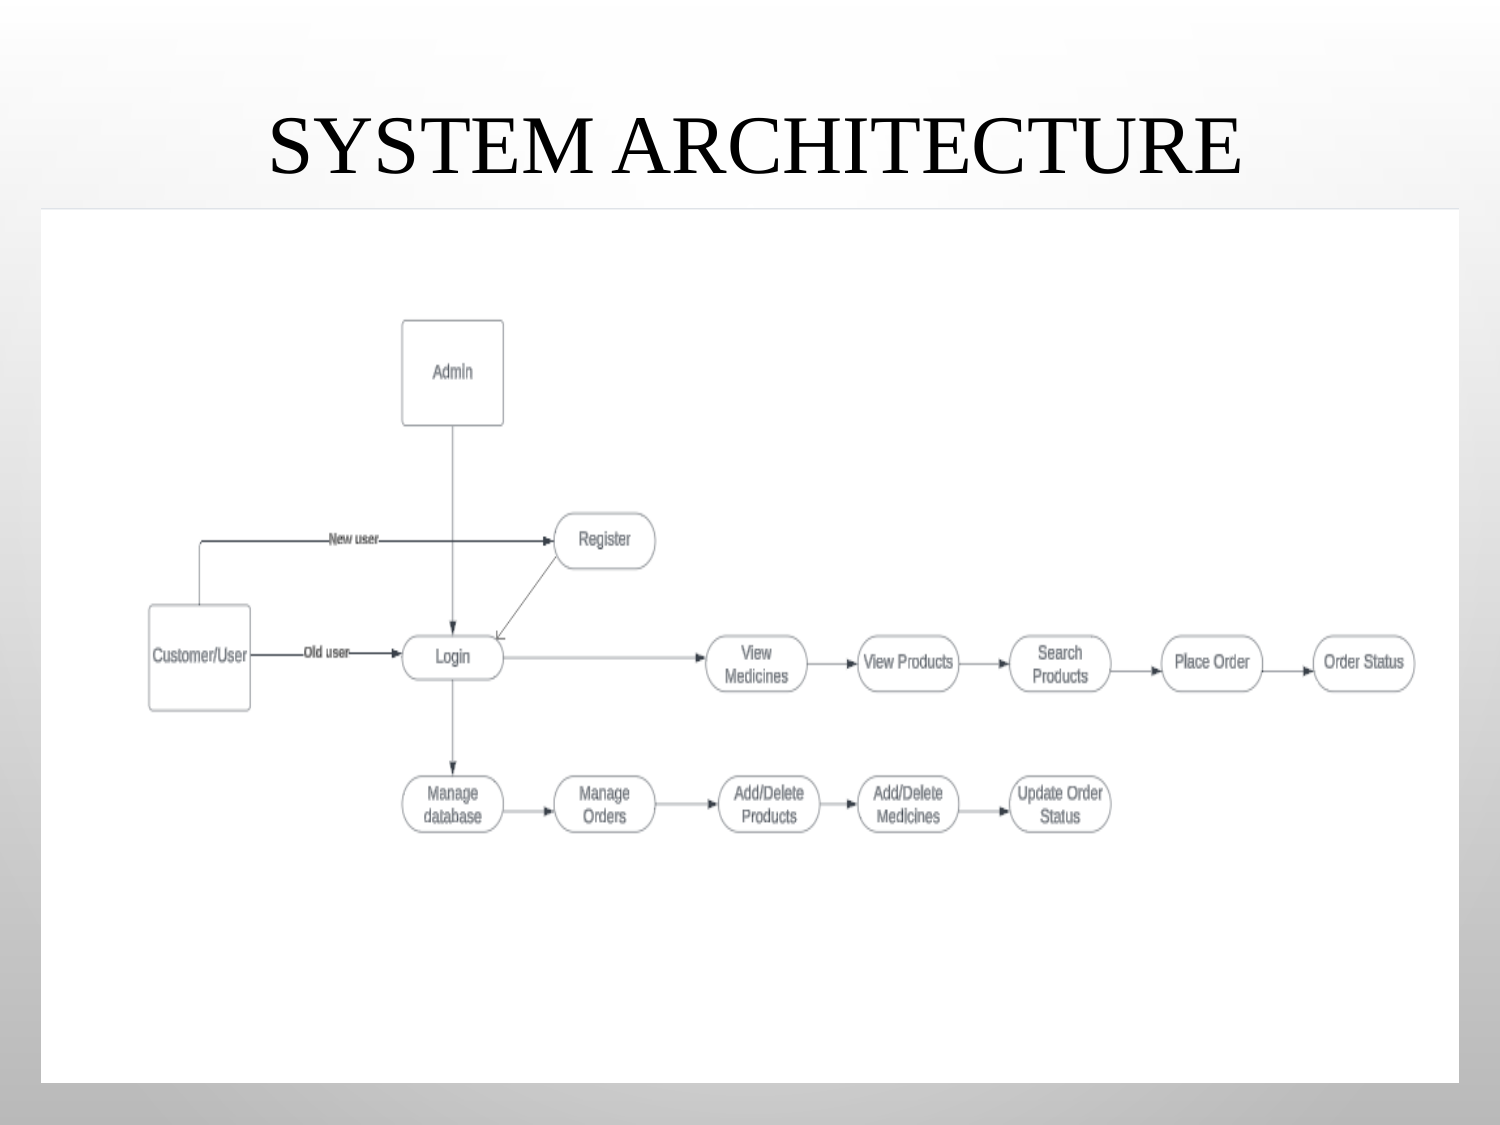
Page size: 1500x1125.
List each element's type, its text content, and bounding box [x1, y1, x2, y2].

title SYSTEM ARCHITECTURE [118, 16, 1394, 206]
picture [0, 0, 1500, 1125]
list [40, 207, 1459, 1083]
